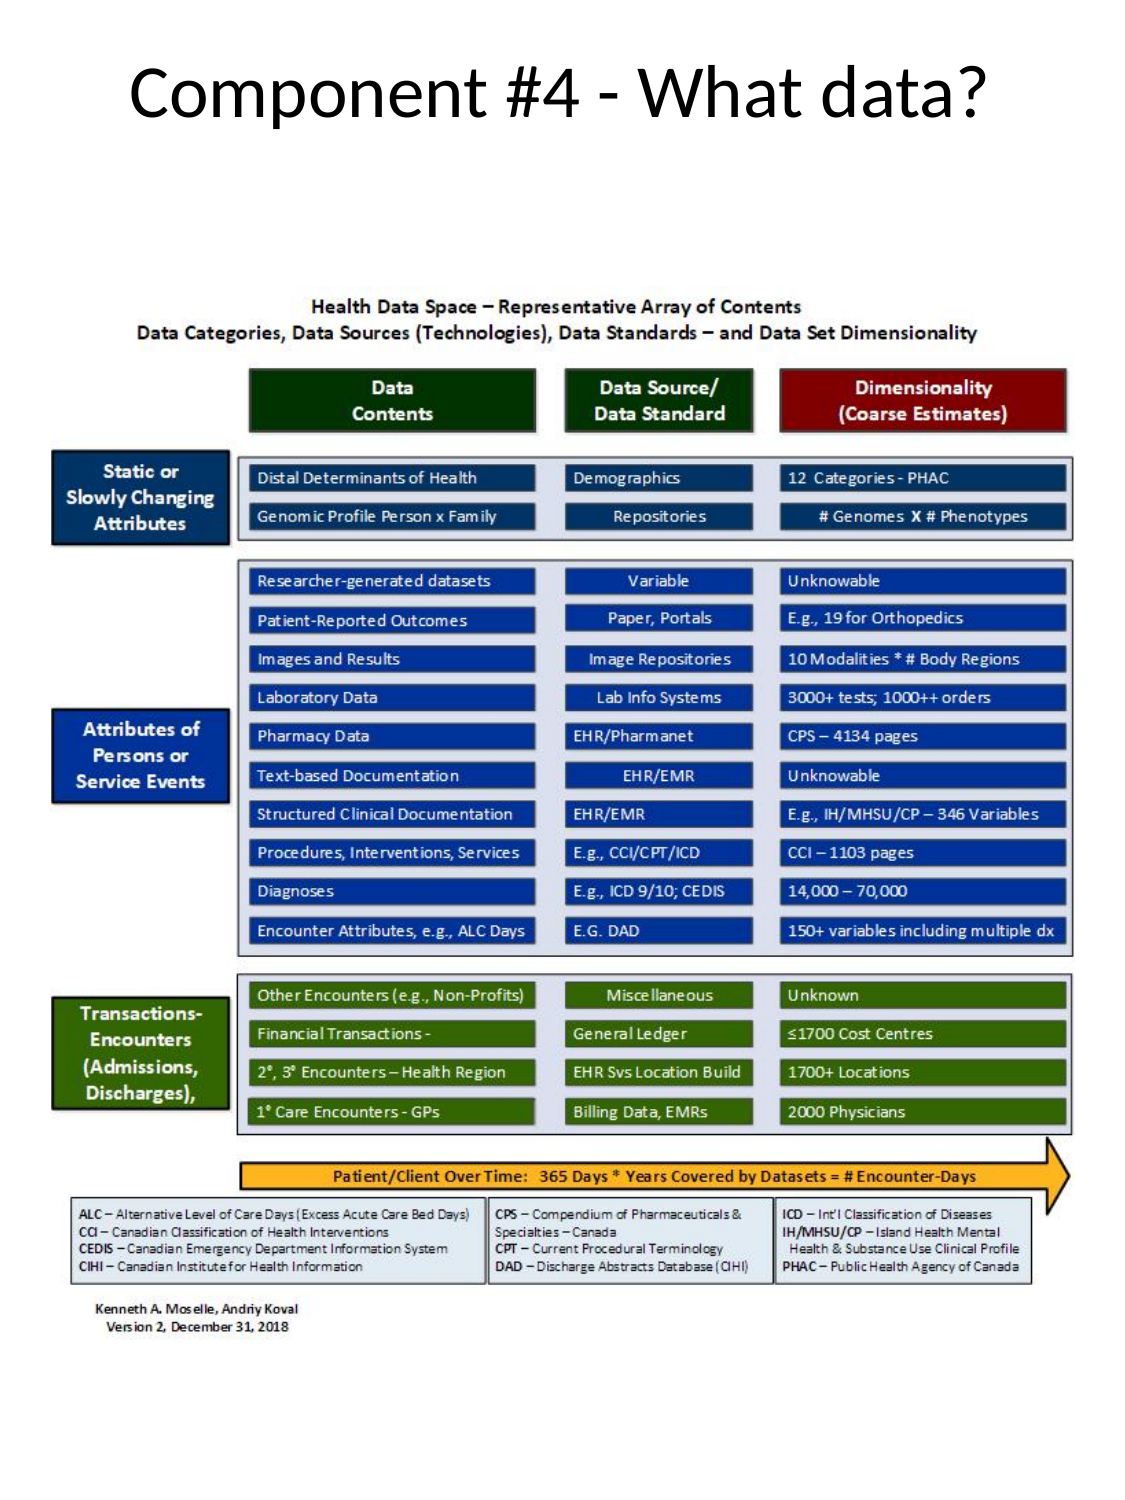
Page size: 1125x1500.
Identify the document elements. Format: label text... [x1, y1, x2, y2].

picture [50, 286, 1075, 1344]
title Component #4 - What data? [15, 17, 1106, 169]
